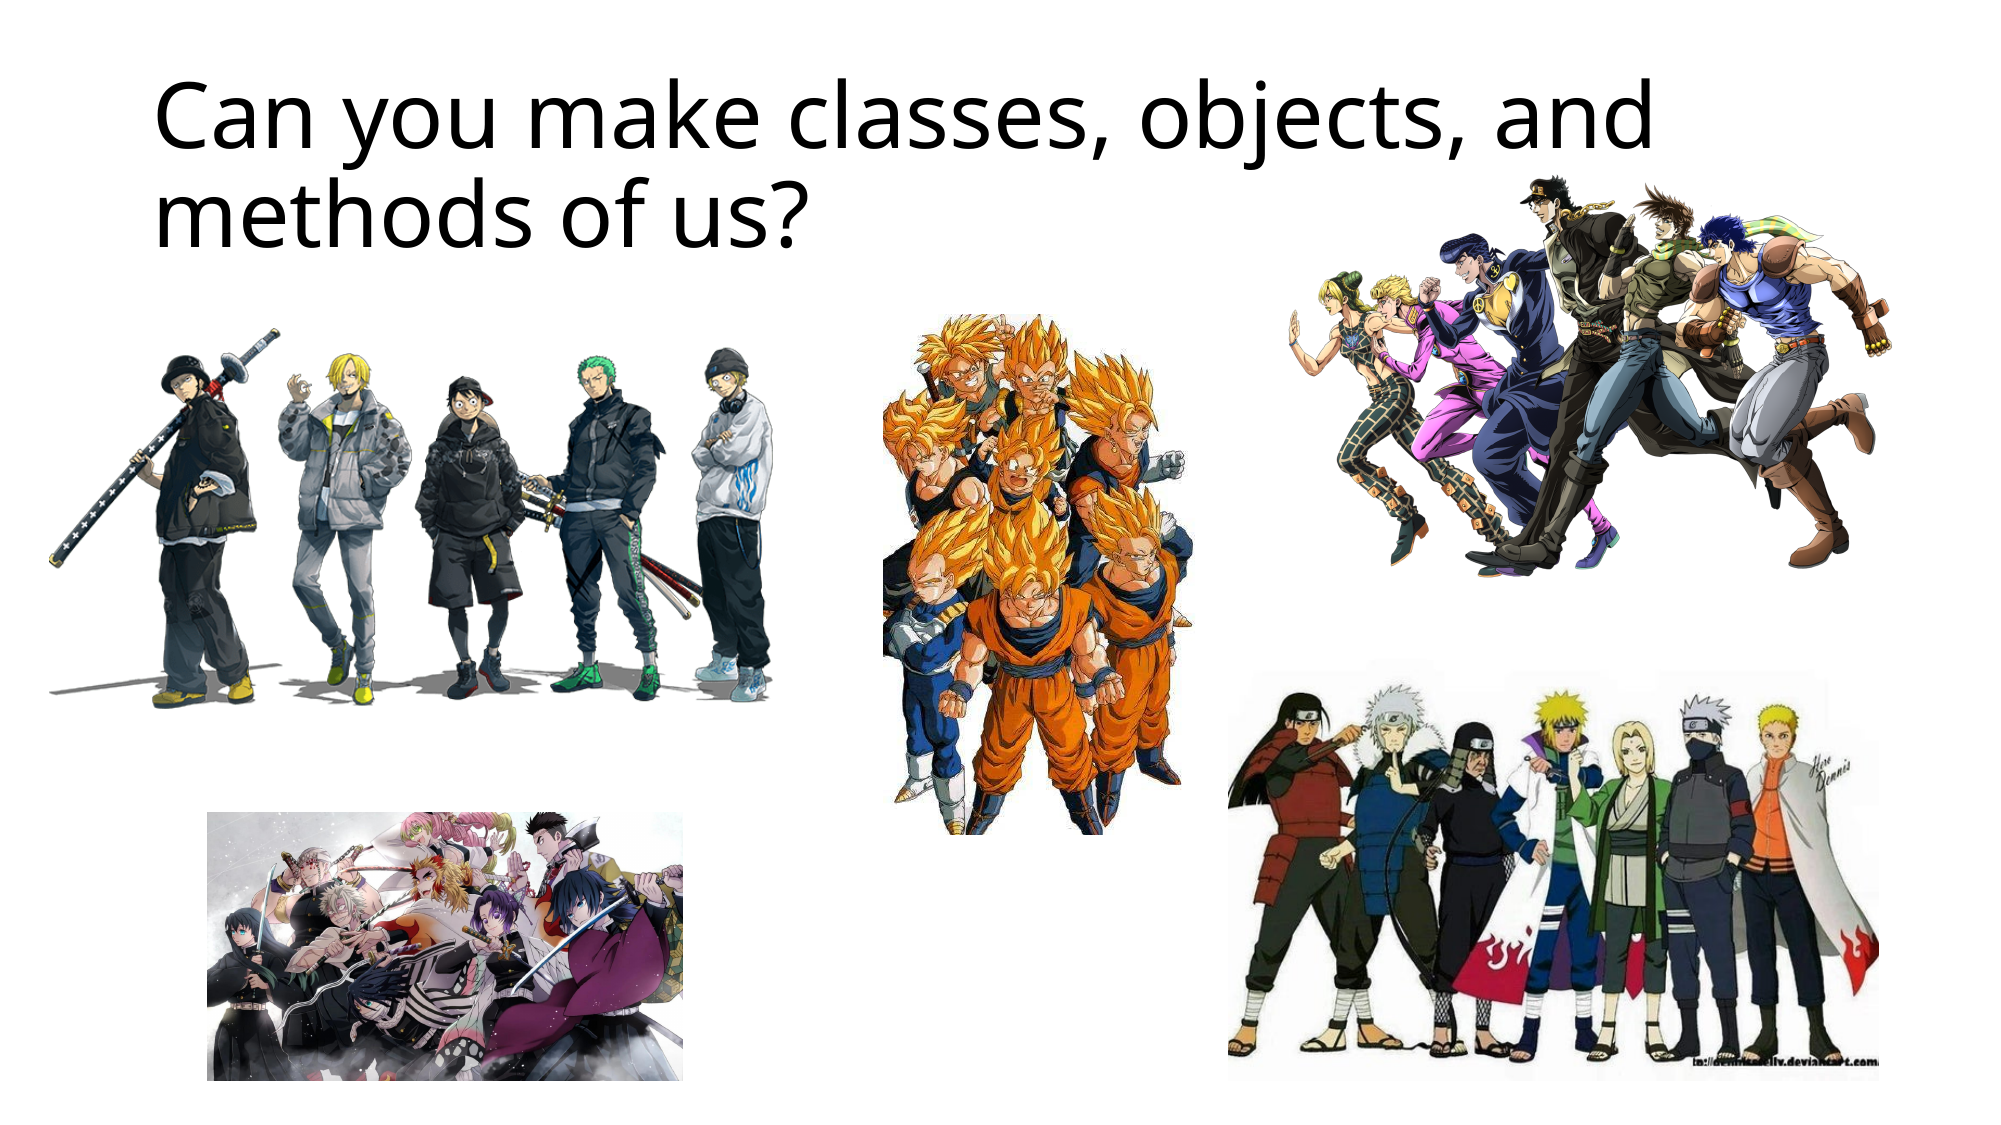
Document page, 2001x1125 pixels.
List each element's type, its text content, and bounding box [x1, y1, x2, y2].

picture [49, 327, 775, 710]
title Can you make classes, objects, and methods of us? [137, 59, 1863, 278]
picture [207, 812, 683, 1081]
picture [1228, 600, 1879, 1081]
picture [883, 314, 1198, 835]
picture [1223, 82, 1899, 590]
